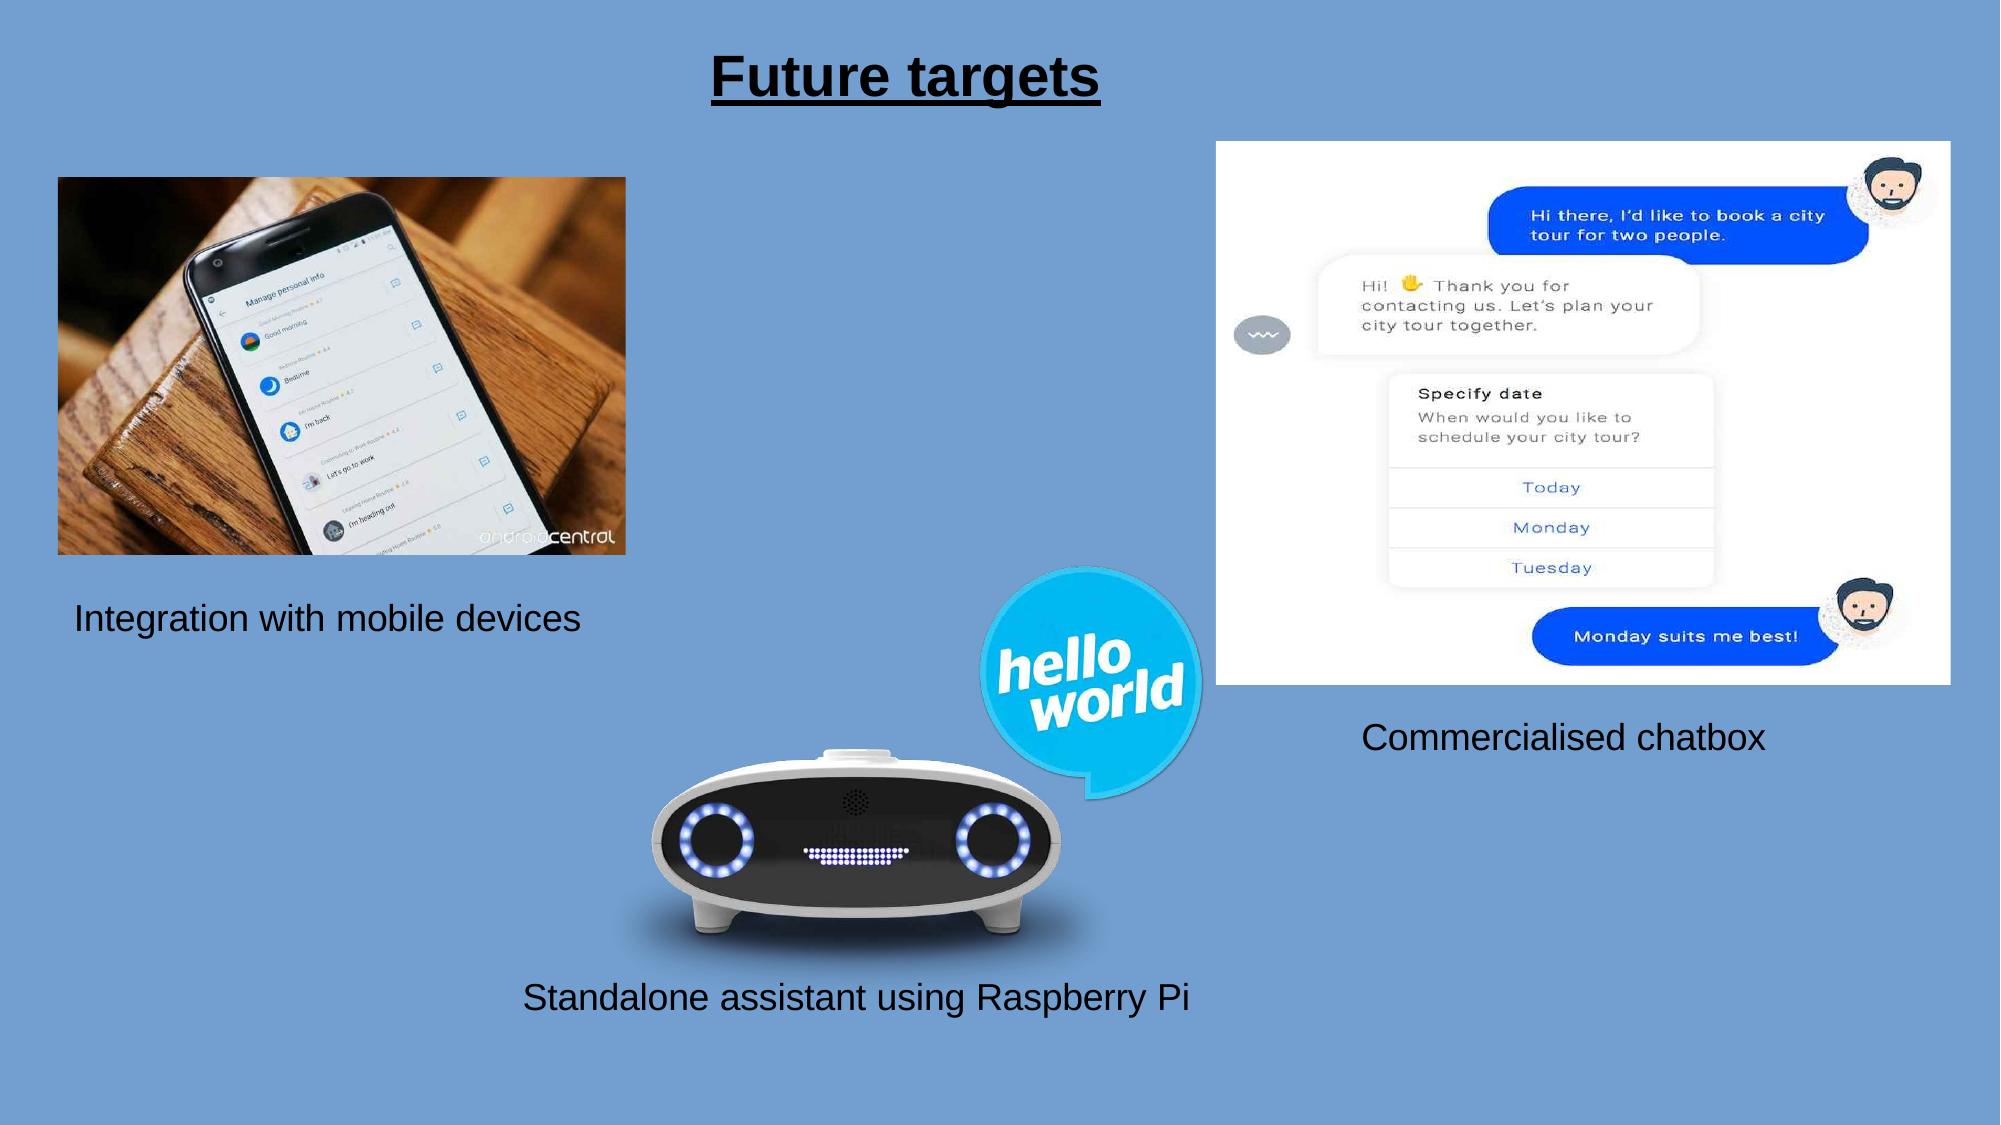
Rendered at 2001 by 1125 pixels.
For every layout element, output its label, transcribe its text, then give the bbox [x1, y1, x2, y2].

text_box Standalone assistant using Raspberry Pi [520, 970, 1198, 1018]
text_box [1215, 141, 1951, 685]
text_box [57, 177, 626, 555]
text_box Future targets [708, 36, 1193, 226]
text_box Integration with mobile devices [71, 592, 448, 640]
text_box Commercialised chatbox [1359, 710, 1773, 758]
text_box [448, 507, 1279, 1016]
